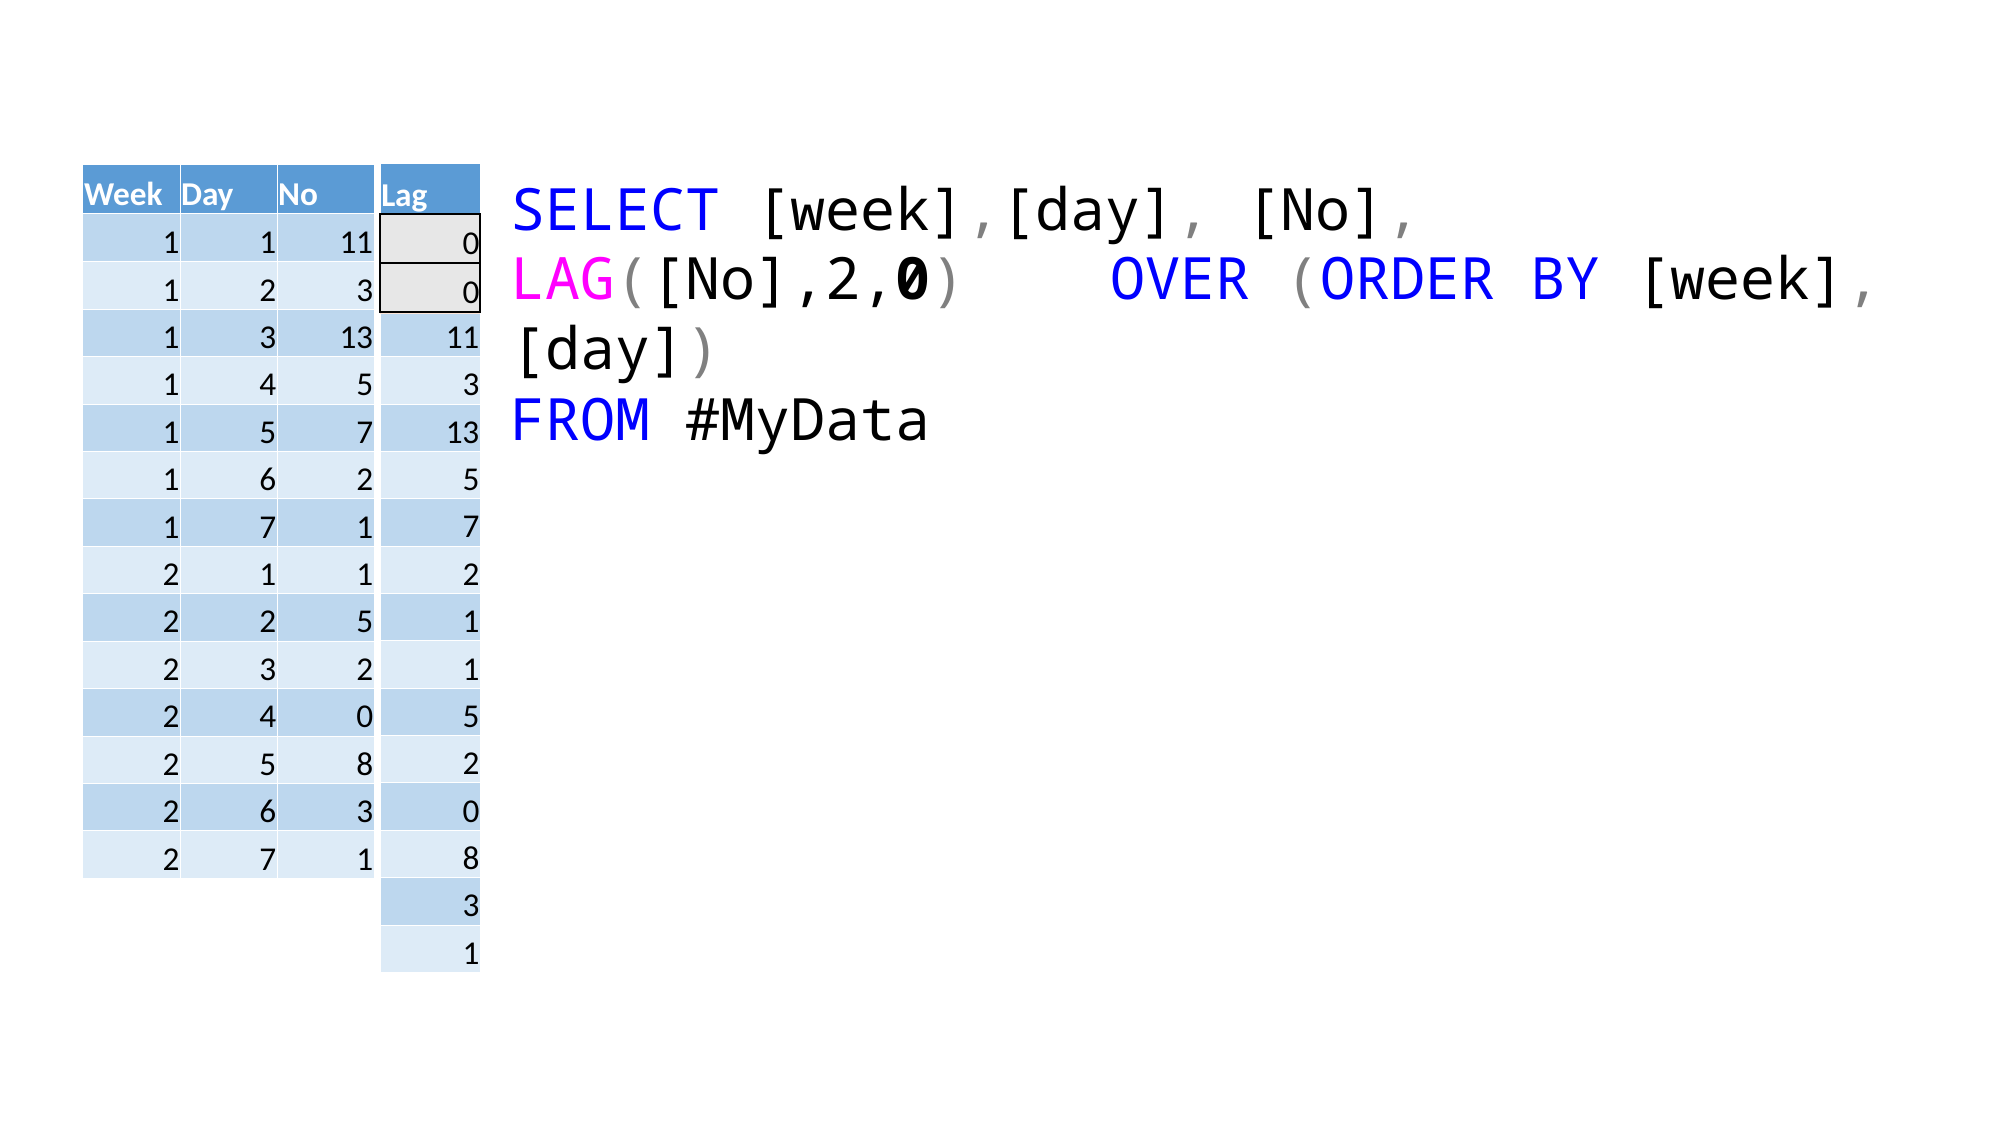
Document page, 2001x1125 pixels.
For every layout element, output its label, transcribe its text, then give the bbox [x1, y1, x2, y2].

table_cell 2 [181, 262, 277, 309]
table_cell 13 [278, 310, 374, 356]
table_cell 7 [381, 499, 480, 546]
table_cell 2 [181, 594, 277, 641]
table_cell 1 [278, 499, 374, 546]
table_header 0 [381, 215, 479, 262]
table_cell 6 [181, 784, 277, 830]
table_cell 2 [381, 547, 480, 593]
table_header Day [181, 165, 277, 213]
table_cell 1 [181, 214, 277, 261]
table_cell 1 [83, 262, 180, 309]
table_cell 2 [278, 452, 374, 498]
table_header Lag [381, 164, 480, 213]
table_cell 3 [181, 642, 277, 688]
table_cell 5 [381, 452, 480, 498]
text_box SELECT [week],[day], [No], LAG([No],2,0) OVER (ORDER BY [week],[day]) FROM #MyData [495, 164, 1950, 459]
table_cell 7 [278, 405, 374, 451]
table_cell 0 [381, 783, 480, 830]
table_cell 5 [278, 357, 374, 404]
table_cell 7 [181, 831, 277, 878]
table_cell 13 [381, 405, 480, 451]
table_cell 6 [181, 452, 277, 498]
table_cell 8 [381, 831, 480, 877]
table_cell 1 [83, 452, 180, 498]
table_cell 5 [381, 689, 480, 735]
table_cell 1 [278, 547, 374, 593]
table_header 11 [381, 314, 480, 356]
table_cell 3 [278, 784, 374, 830]
table_header No [278, 165, 374, 213]
table_cell 2 [83, 784, 180, 830]
table_cell 1 [83, 310, 180, 356]
table_cell 2 [83, 642, 180, 688]
table_cell 4 [181, 357, 277, 404]
table_cell 11 [278, 214, 374, 261]
table_cell 5 [278, 594, 374, 641]
table_cell 1 [278, 831, 374, 878]
table_cell 2 [83, 737, 180, 783]
table_cell 1 [83, 357, 180, 404]
table_cell 2 [83, 831, 180, 878]
table_cell 3 [381, 878, 480, 925]
table_cell 3 [278, 262, 374, 309]
table_cell 1 [381, 594, 480, 640]
table_cell 1 [83, 405, 180, 451]
table_cell 8 [278, 737, 374, 783]
table_cell 1 [381, 926, 480, 972]
table_cell 2 [381, 736, 480, 782]
table_cell 2 [83, 594, 180, 641]
table_cell 2 [83, 689, 180, 736]
table_cell 4 [181, 689, 277, 736]
table_cell 1 [181, 547, 277, 593]
table_cell 1 [381, 641, 480, 688]
table_cell 1 [83, 499, 180, 546]
table_cell 1 [83, 214, 180, 261]
table_cell 5 [181, 737, 277, 783]
table_cell 0 [278, 689, 374, 736]
table_cell 0 [381, 264, 479, 311]
table_cell 2 [83, 547, 180, 593]
table_header Week [83, 165, 180, 213]
table_cell 2 [278, 642, 374, 688]
table_cell 3 [181, 310, 277, 356]
table_cell 5 [181, 405, 277, 451]
table_cell 7 [181, 499, 277, 546]
table_cell 3 [381, 357, 480, 404]
